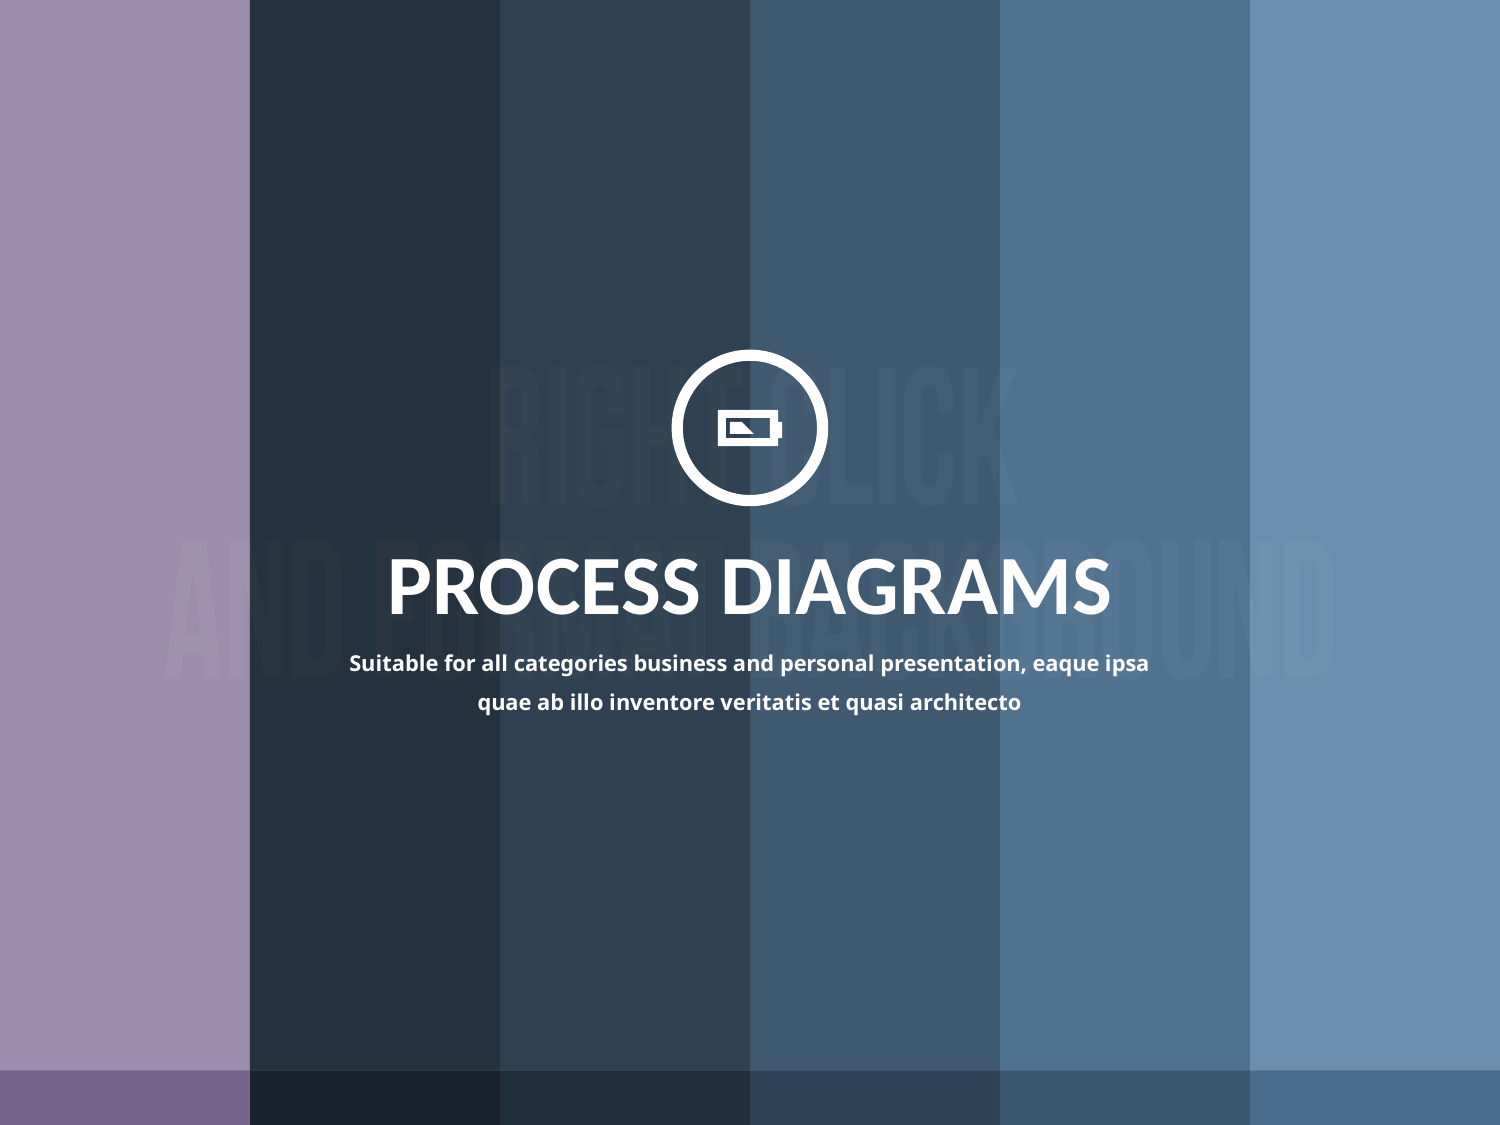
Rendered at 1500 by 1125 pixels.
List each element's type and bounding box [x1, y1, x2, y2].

text_box [0, 0, 1500, 1125]
